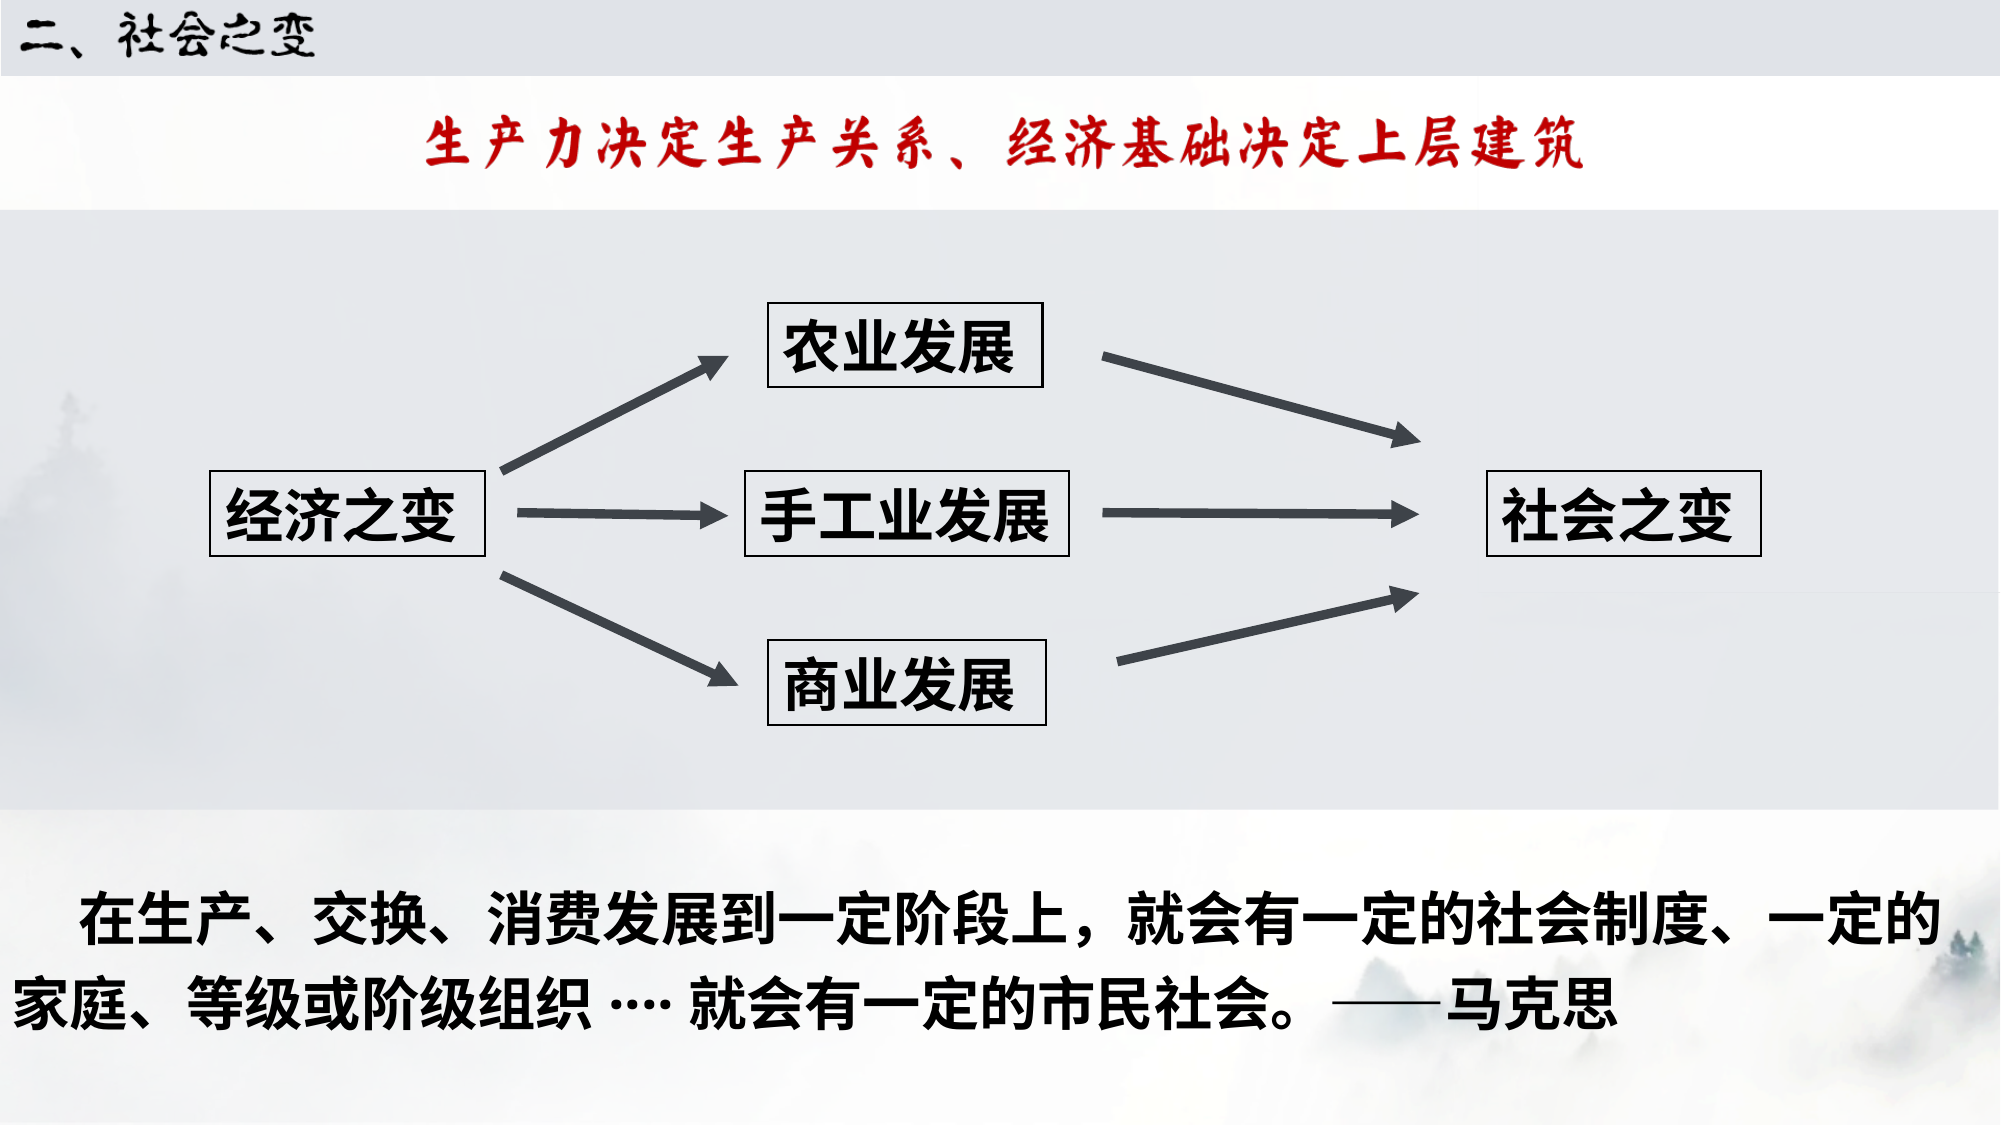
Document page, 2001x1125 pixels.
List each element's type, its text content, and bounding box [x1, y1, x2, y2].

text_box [501, 574, 739, 686]
text_box 商业发展 [767, 639, 1047, 726]
text_box 在生产、交换、消费发展到一定阶段上，就会有一定的社会制度、一定的家庭、等级或阶级组织····就会有一定的市民社会。——马克思 [0, 860, 2000, 1045]
text_box 手工业发展 [744, 470, 1070, 557]
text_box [501, 355, 729, 472]
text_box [1117, 593, 1420, 662]
text_box 农业发展 [767, 302, 1044, 388]
text_box 经济之变 [209, 470, 486, 557]
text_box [517, 512, 729, 516]
text_box [0, 209, 1999, 810]
text_box 社会之变 [1486, 470, 1762, 557]
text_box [1102, 355, 1422, 443]
picture [0, 0, 2001, 1125]
